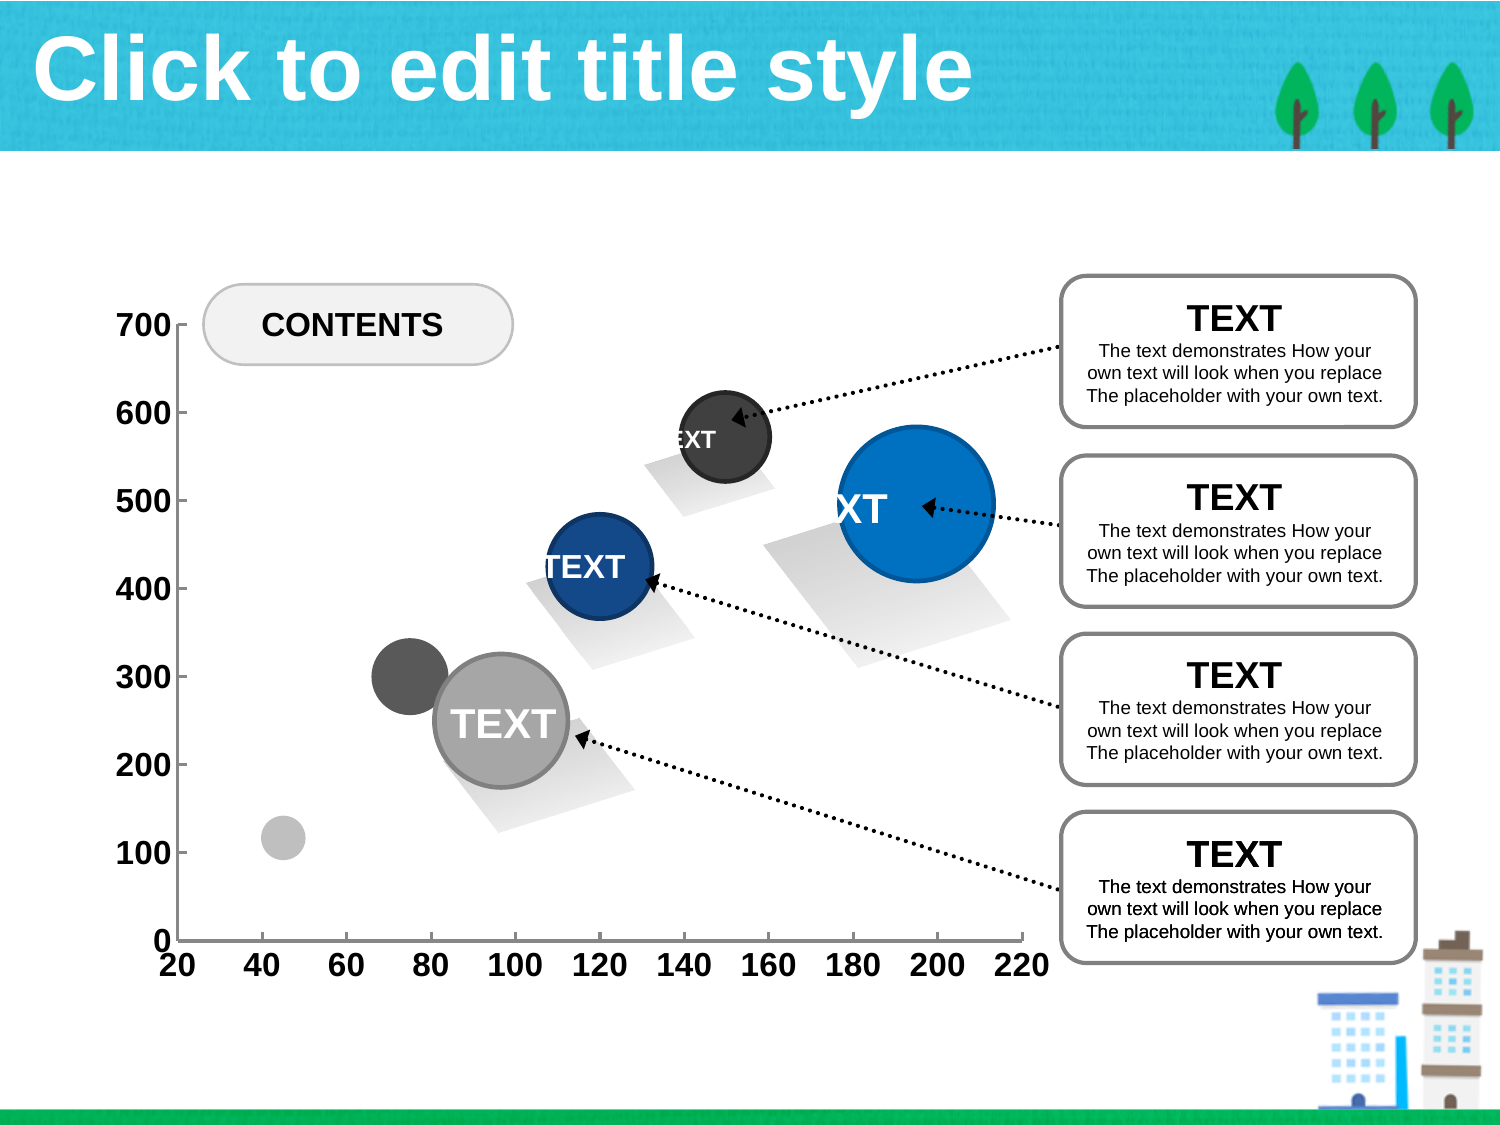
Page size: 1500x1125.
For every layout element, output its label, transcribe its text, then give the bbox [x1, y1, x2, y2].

text_box TEXT The text demonstrates How your own text will look when you replace The placeholder with your own text. [1074, 643, 1404, 772]
text_box [1074, 809, 1418, 966]
title Click to edit title style [17, 0, 1095, 140]
text_box TEXT The text demonstrates How your own text will look when you replace The placeholder with your own text. [1074, 465, 1404, 594]
text_box TEXT The text demonstrates How your own text will look when you replace The placeholder with your own text. [1074, 821, 1404, 950]
text_box TEXT The text demonstrates How your own text will look when you replace The placeholder with your own text. [1074, 286, 1404, 414]
text_box [1074, 631, 1418, 788]
picture [0, 1, 1500, 151]
picture [0, 916, 1500, 1125]
chart [72, 278, 1070, 1036]
text_box [1070, 273, 1418, 430]
text_box [1074, 453, 1418, 609]
